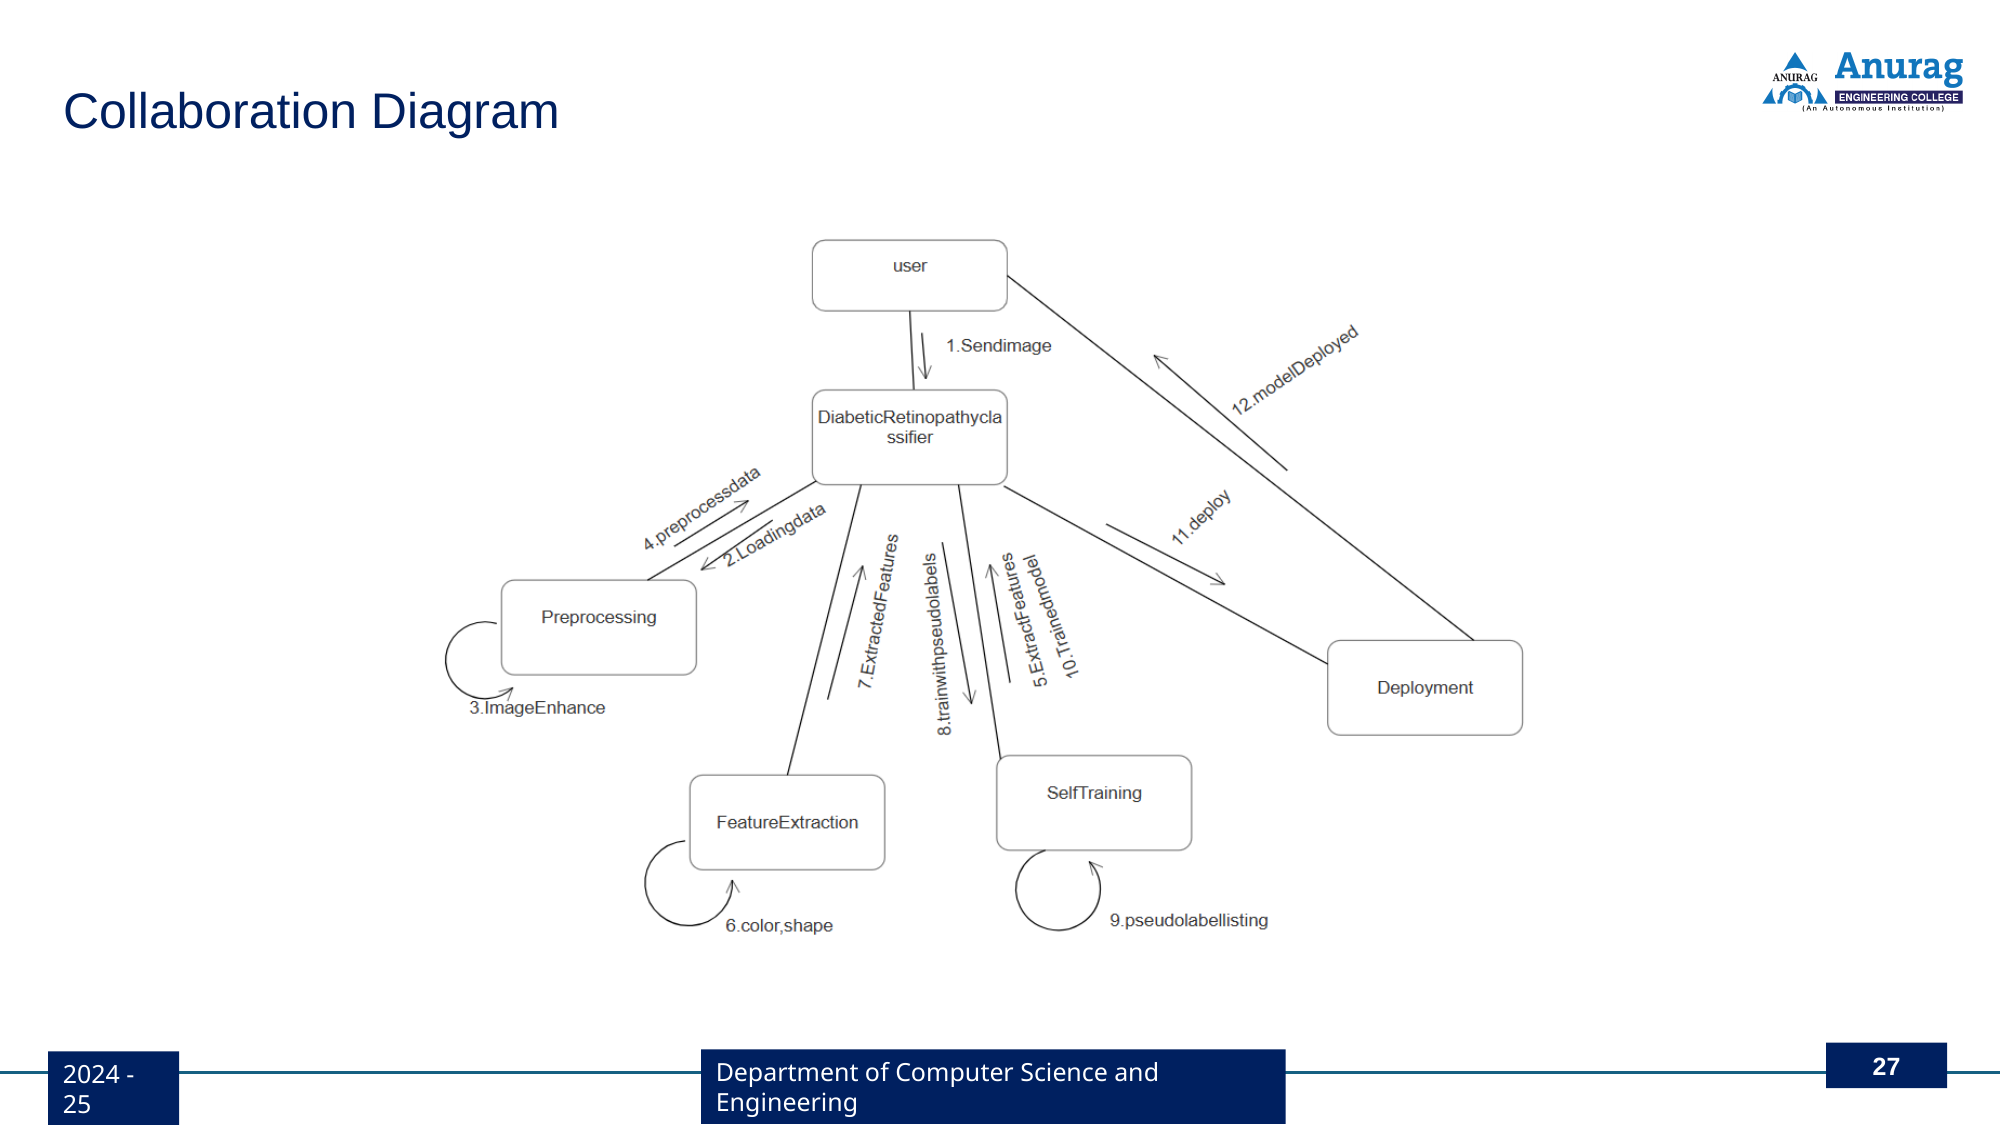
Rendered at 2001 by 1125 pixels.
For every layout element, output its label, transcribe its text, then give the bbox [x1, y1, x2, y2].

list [400, 200, 1628, 970]
title Collaboration Diagram [48, 52, 1744, 172]
picture [1762, 52, 1963, 112]
slide_number 27 [1826, 1042, 1948, 1089]
